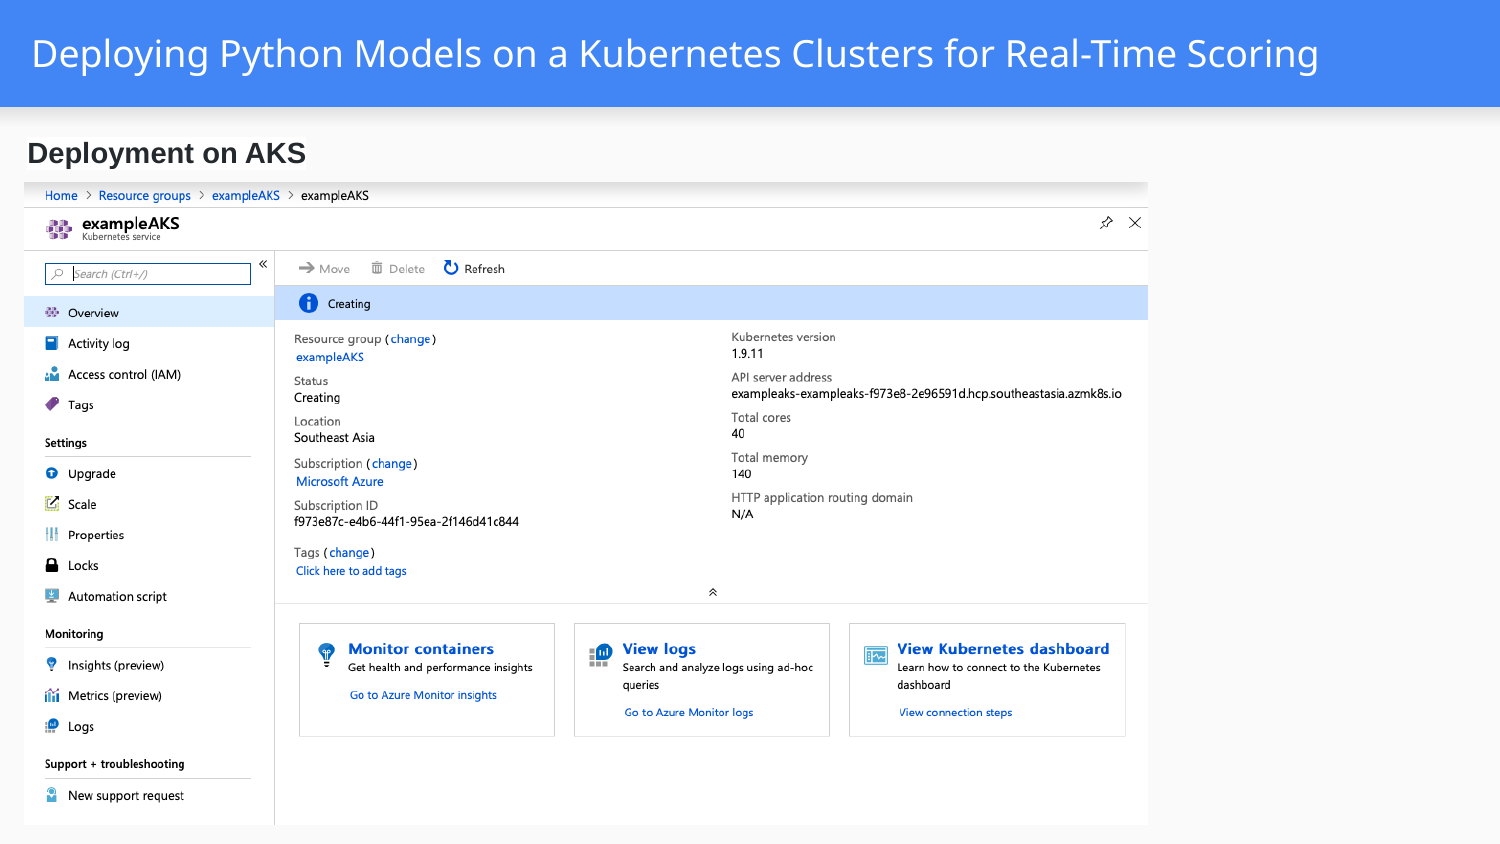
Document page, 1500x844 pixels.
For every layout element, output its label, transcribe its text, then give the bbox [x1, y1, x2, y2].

picture [24, 182, 1148, 826]
text_box Deployment on AKS [12, 122, 1205, 183]
title Deploying Python Models on a Kubernetes Clusters for Real-Time Scoring [16, 2, 1464, 102]
